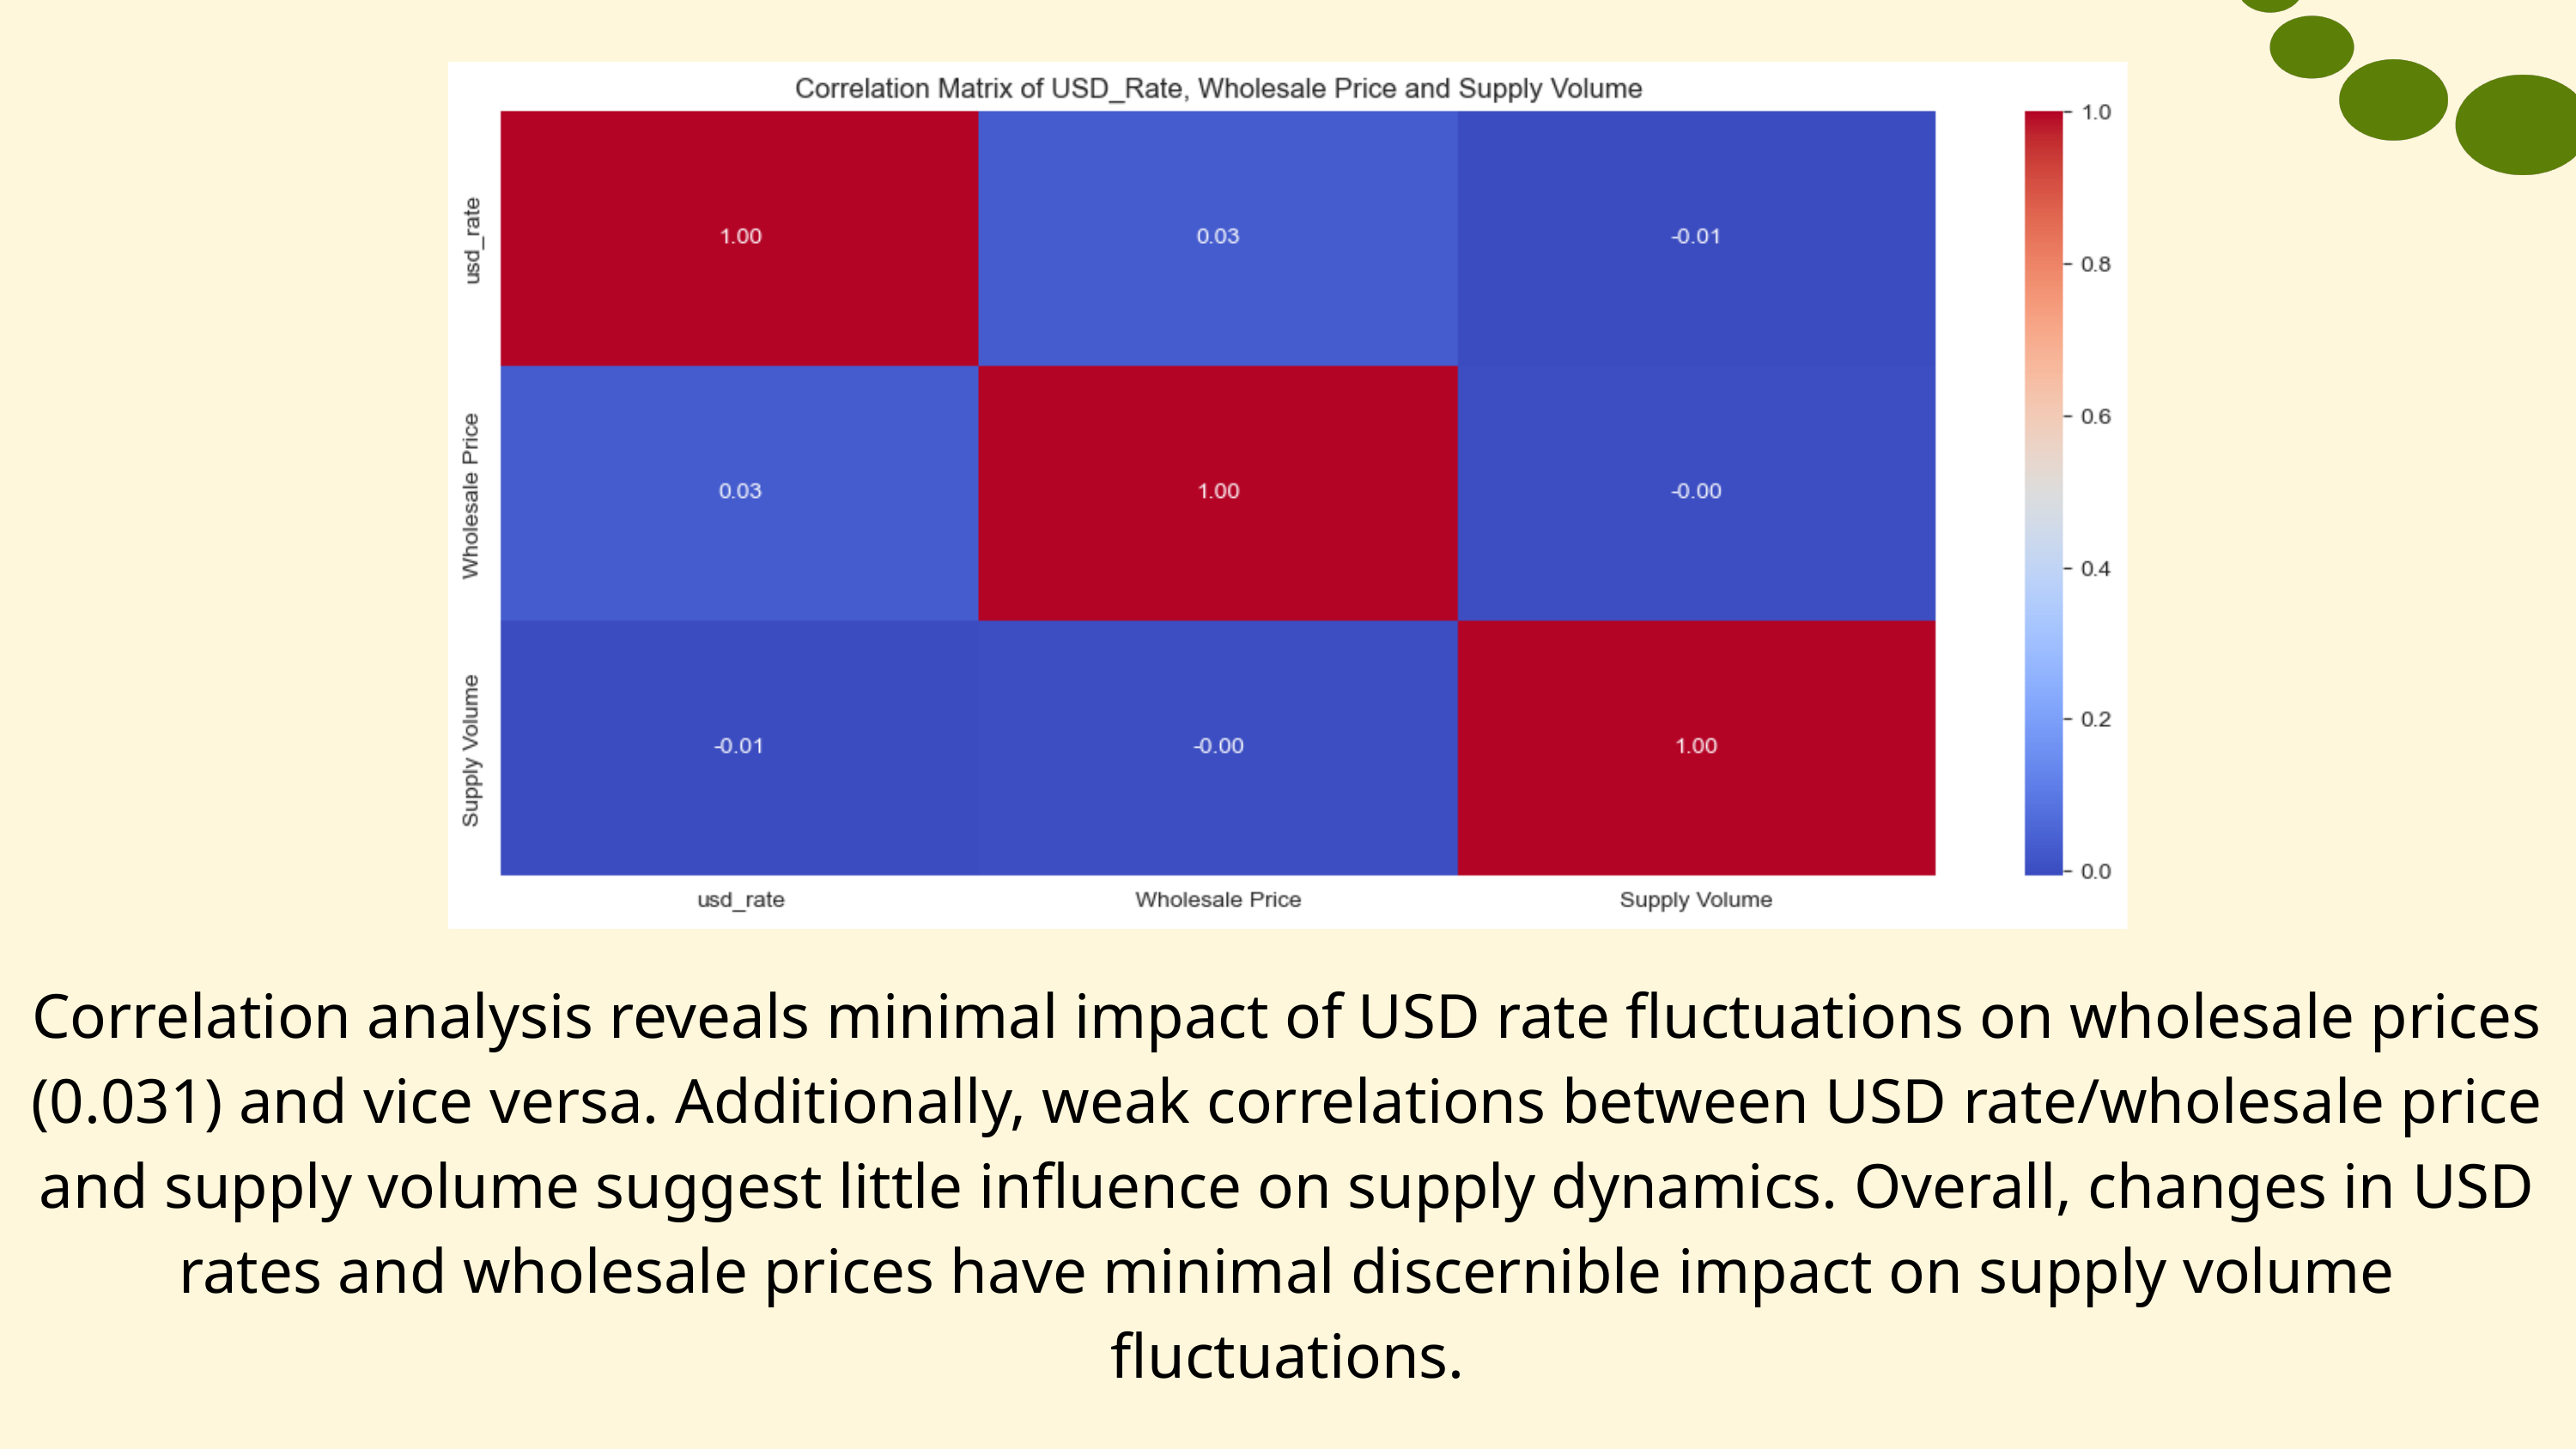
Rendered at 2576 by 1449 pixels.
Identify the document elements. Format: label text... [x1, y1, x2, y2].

text_box Correlation analysis reveals minimal impact of USD rate fluctuations on wholesale prices (0.031) and vice versa. Additionally, weak correlations between USD rate/wholesale price and supply volume suggest little influence on supply dynamics. Overall, changes in USD rates and wholesale prices have minimal discernible impact on supply volume fluctuations. [0, 965, 2576, 1391]
text_box [448, 62, 2128, 929]
text_box [2235, 0, 2576, 175]
